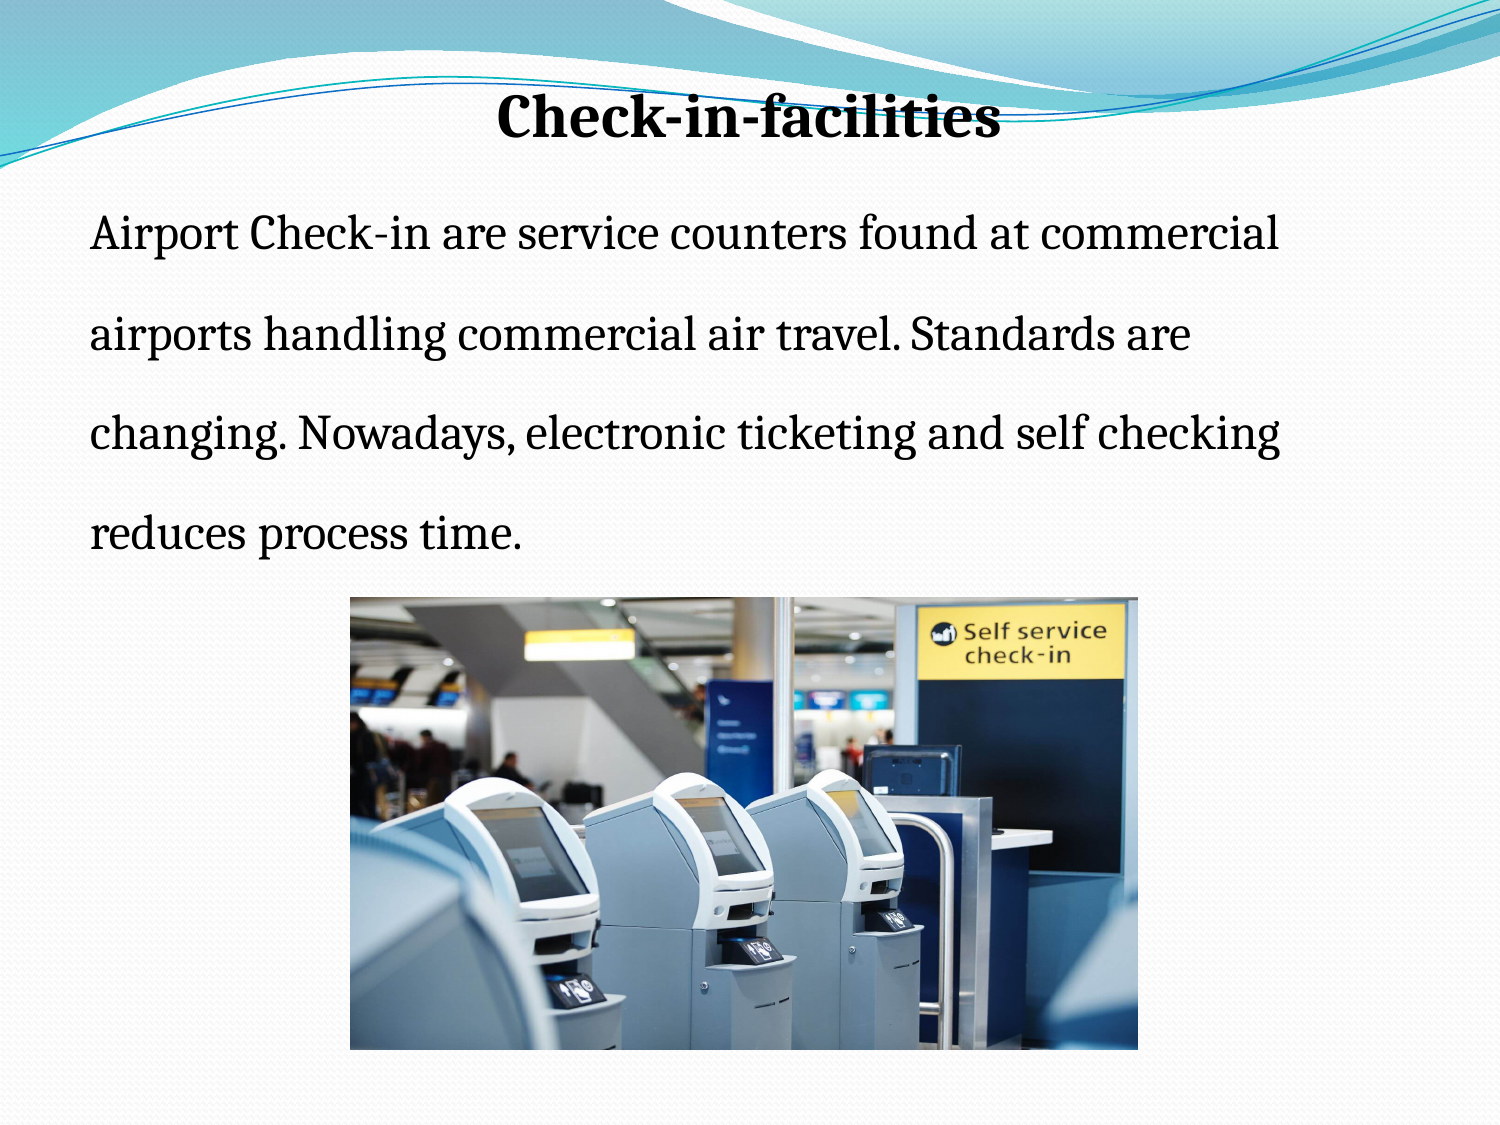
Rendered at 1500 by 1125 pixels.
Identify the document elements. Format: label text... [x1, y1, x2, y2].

picture [349, 597, 1138, 1051]
title Check-in-facilities [75, 45, 1425, 150]
list Airport Check-in are service counters found at commercial airports handling commercial air travel. Standards are changing. Nowadays, electronic ticketing and self checking reduces process time. [75, 162, 1425, 1050]
